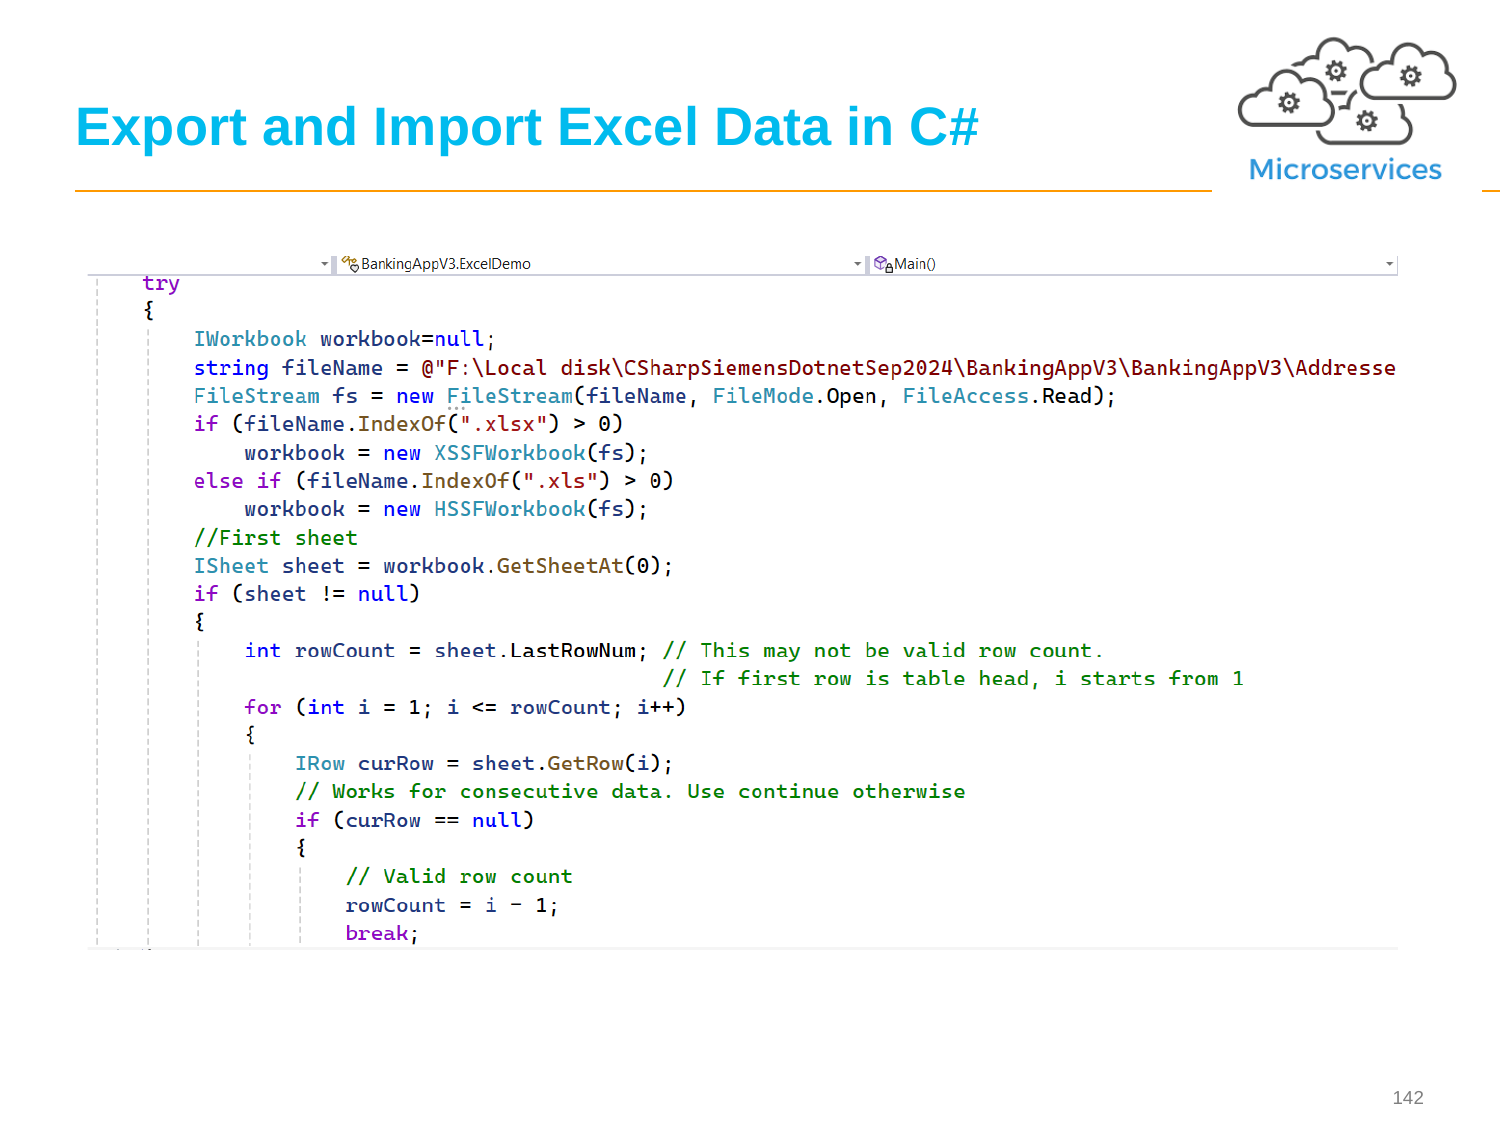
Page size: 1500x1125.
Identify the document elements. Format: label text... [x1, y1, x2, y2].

picture [1212, 1, 1482, 203]
title Export and Import Excel Data in C# [75, 27, 1422, 157]
picture [87, 255, 1399, 951]
